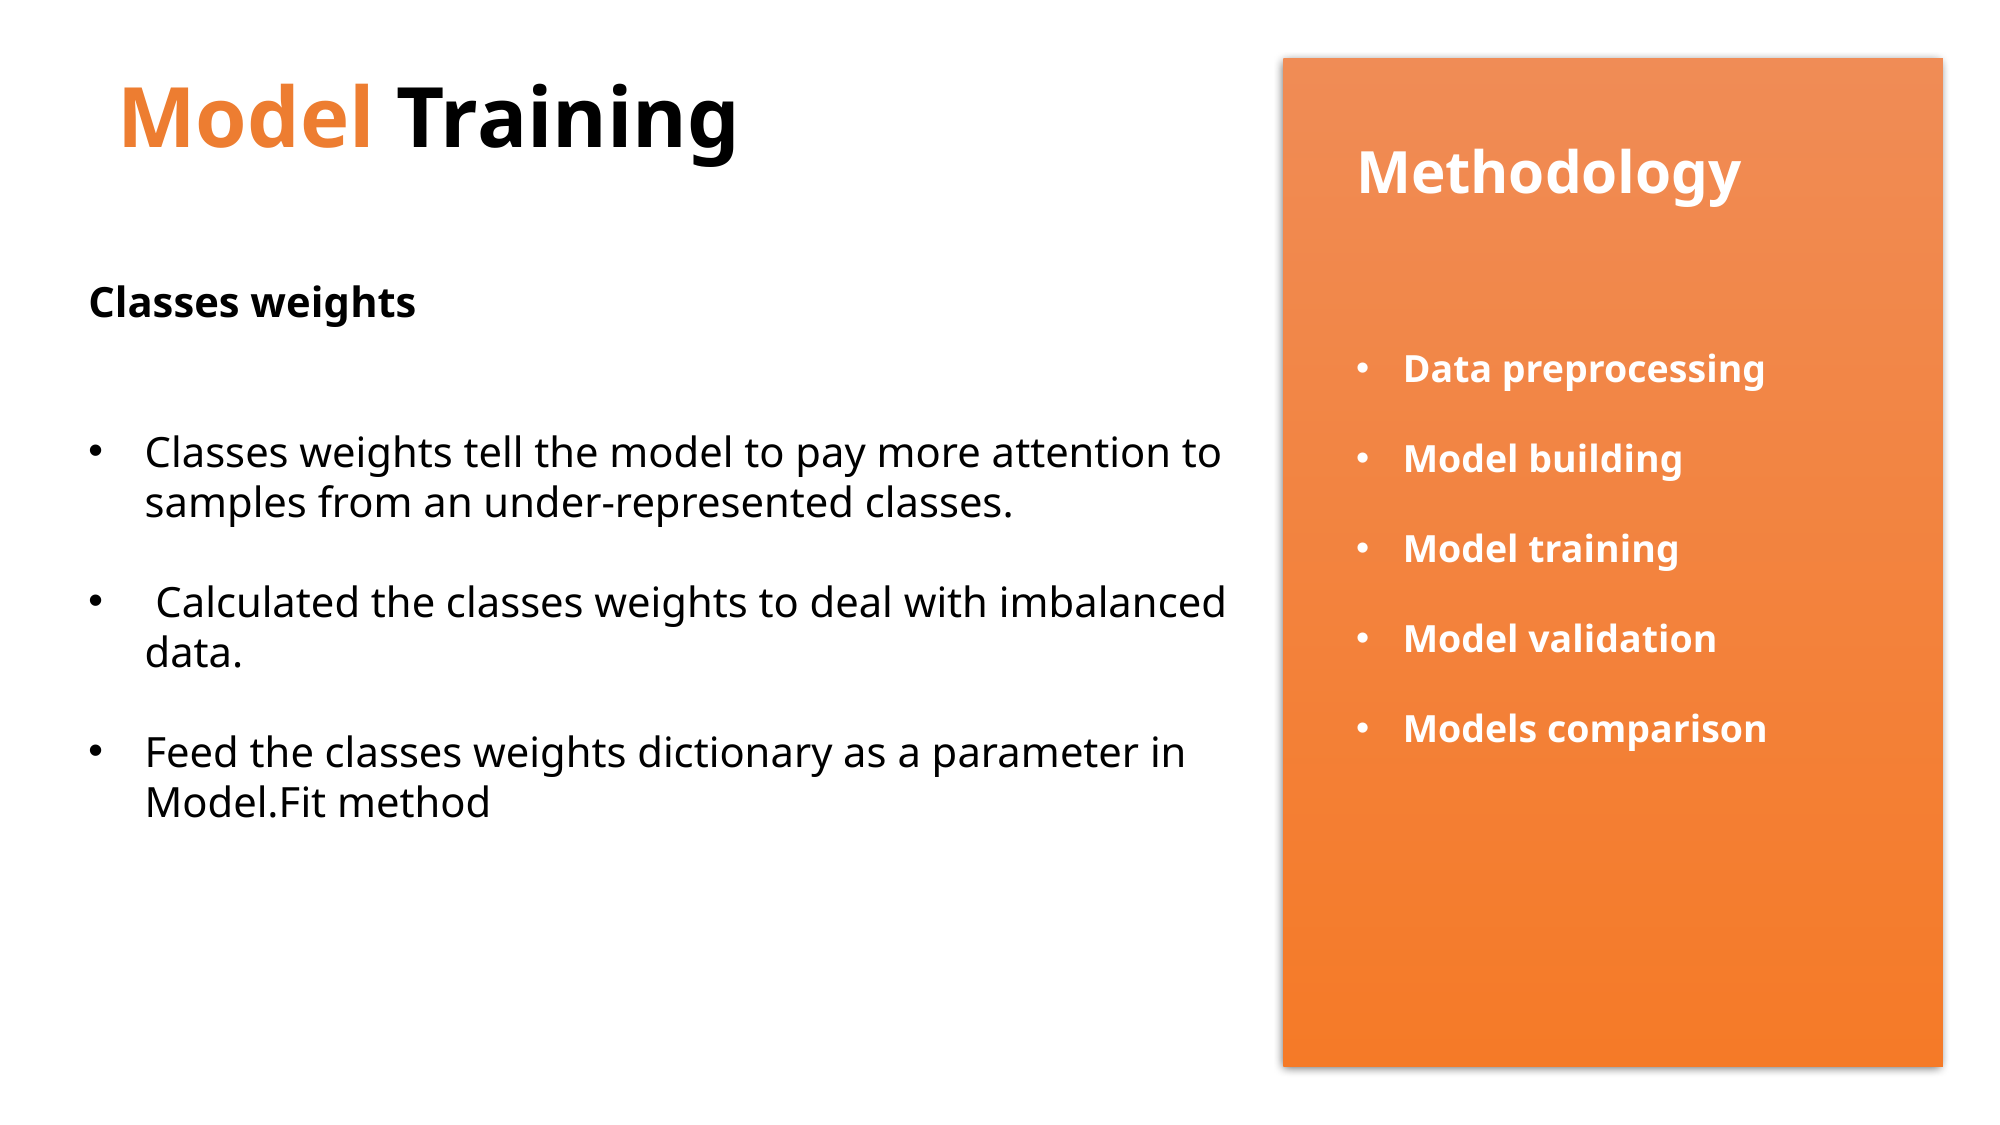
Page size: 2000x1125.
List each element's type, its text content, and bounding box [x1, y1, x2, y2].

title Model Training [102, 61, 1276, 279]
text_box [1283, 58, 1943, 1067]
text_box Classes weights Classes weights tell the model to pay more attention to samples from an under-represented classes. Calculated the classes weights to deal with imbalanced data. Feed the classes weights dictionary as a parameter in Model.Fit method [73, 267, 1255, 933]
text_box Methodology Data preprocessing Model building Model training Model validation Models comparison [1341, 57, 1943, 758]
